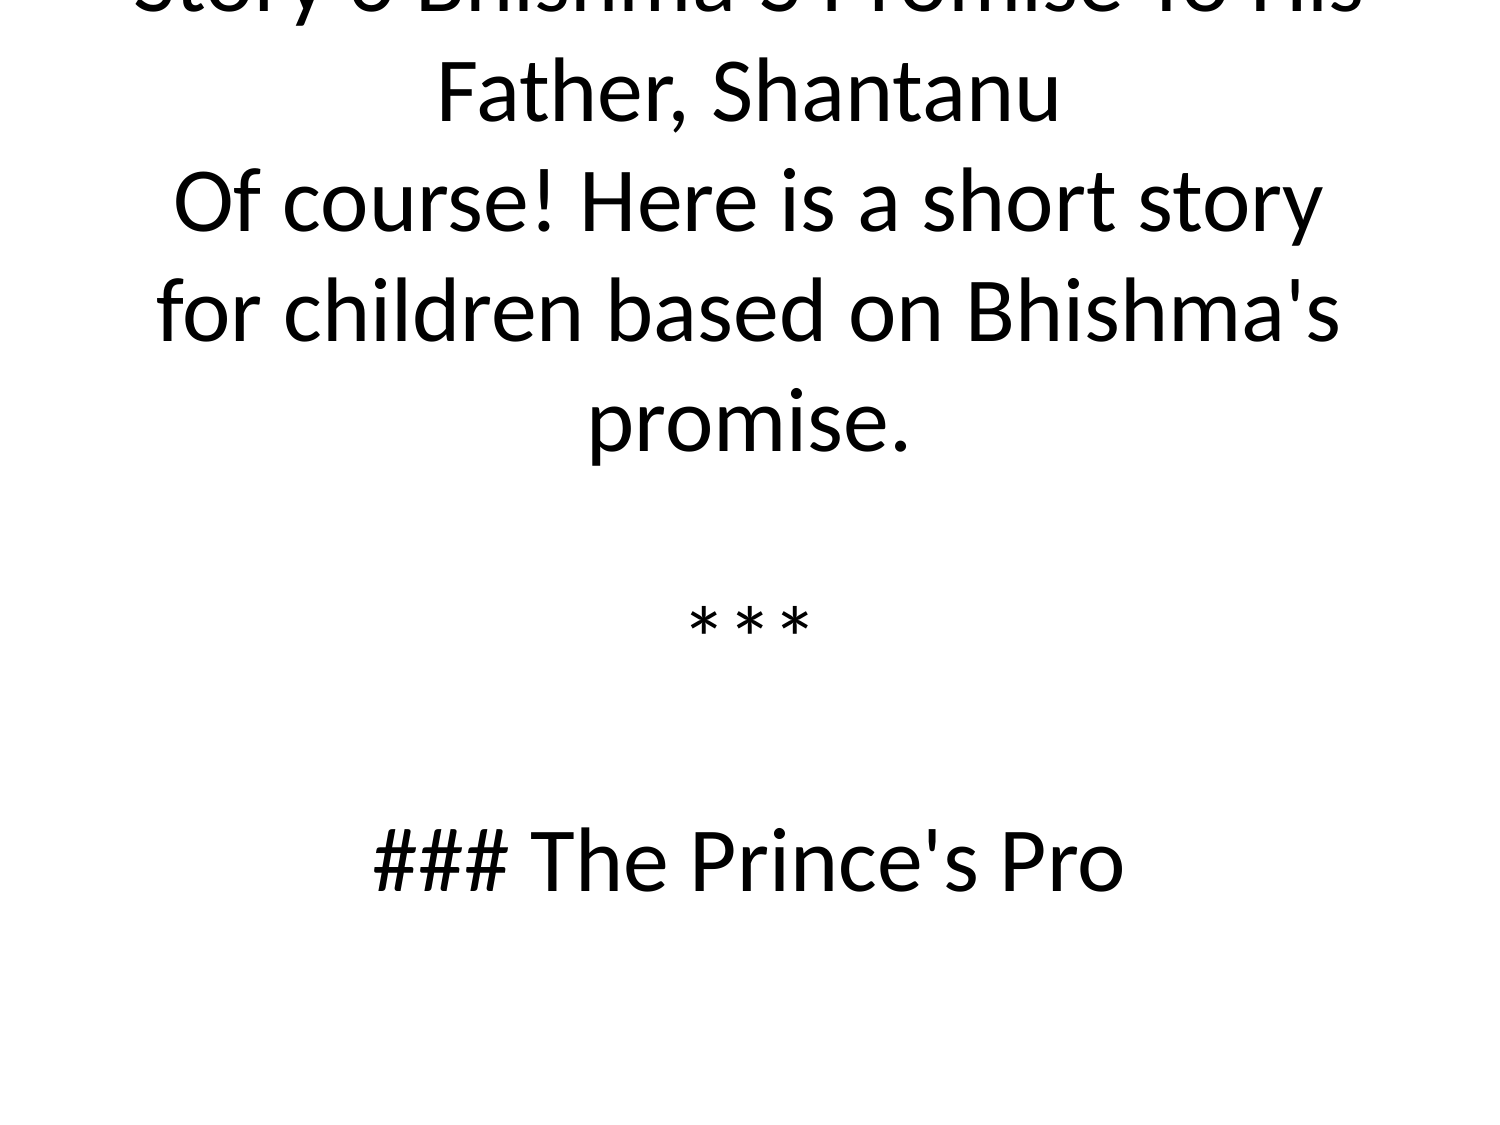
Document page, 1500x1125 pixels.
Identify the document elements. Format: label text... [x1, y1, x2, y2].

title Story 6 Bhishma’S Promise To His Father, Shantanu Of course! Here is a short story for children based on Bhishma's promise. *** ### The Prince's Pro [112, 349, 1388, 591]
